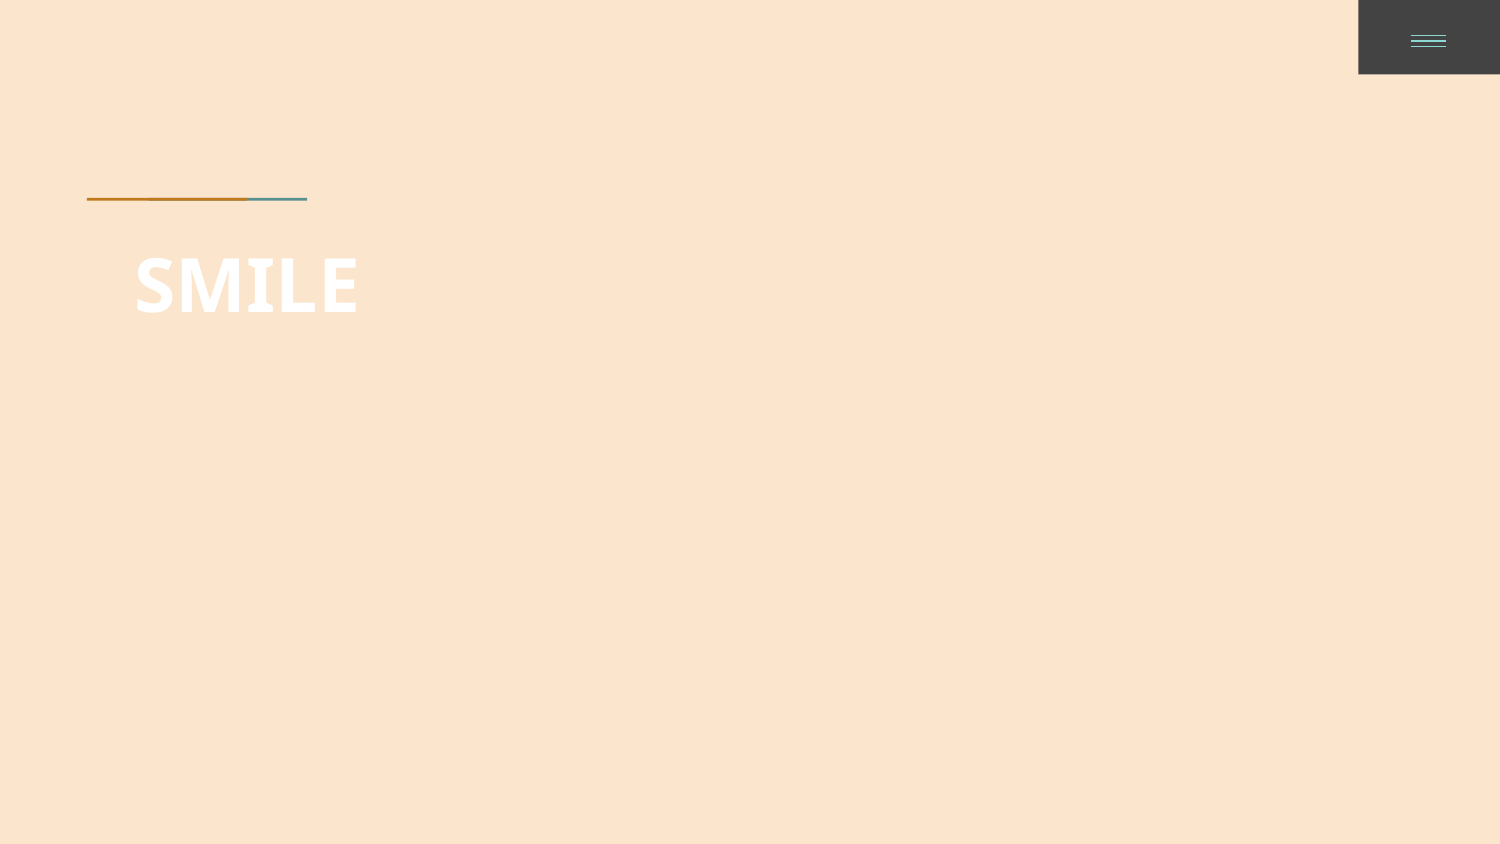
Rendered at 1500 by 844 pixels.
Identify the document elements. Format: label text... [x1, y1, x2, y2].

title SMILE [119, 216, 1381, 466]
